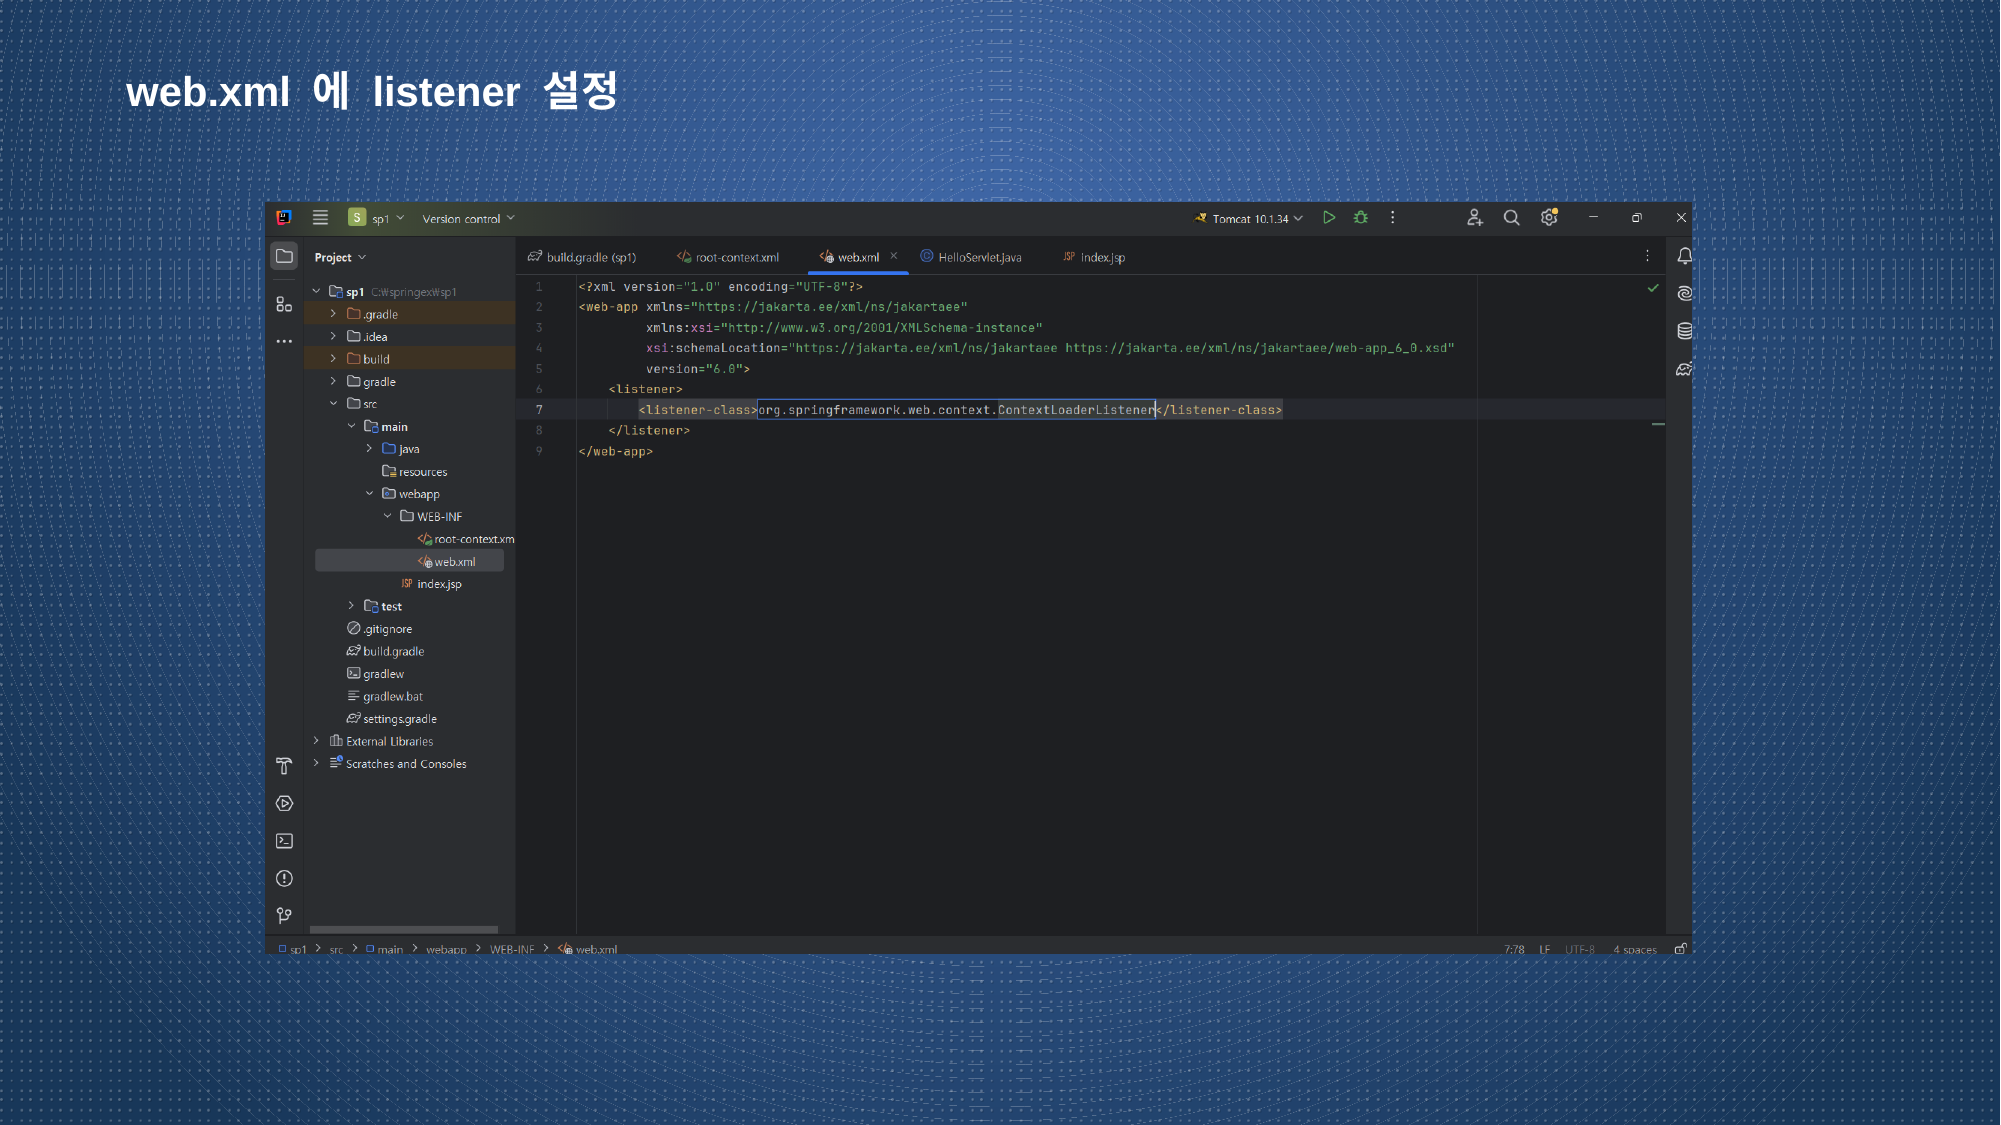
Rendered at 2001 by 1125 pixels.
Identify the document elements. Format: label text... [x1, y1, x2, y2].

title web.xml 에 listener 설정 [99, 48, 1900, 131]
picture [265, 202, 1692, 954]
